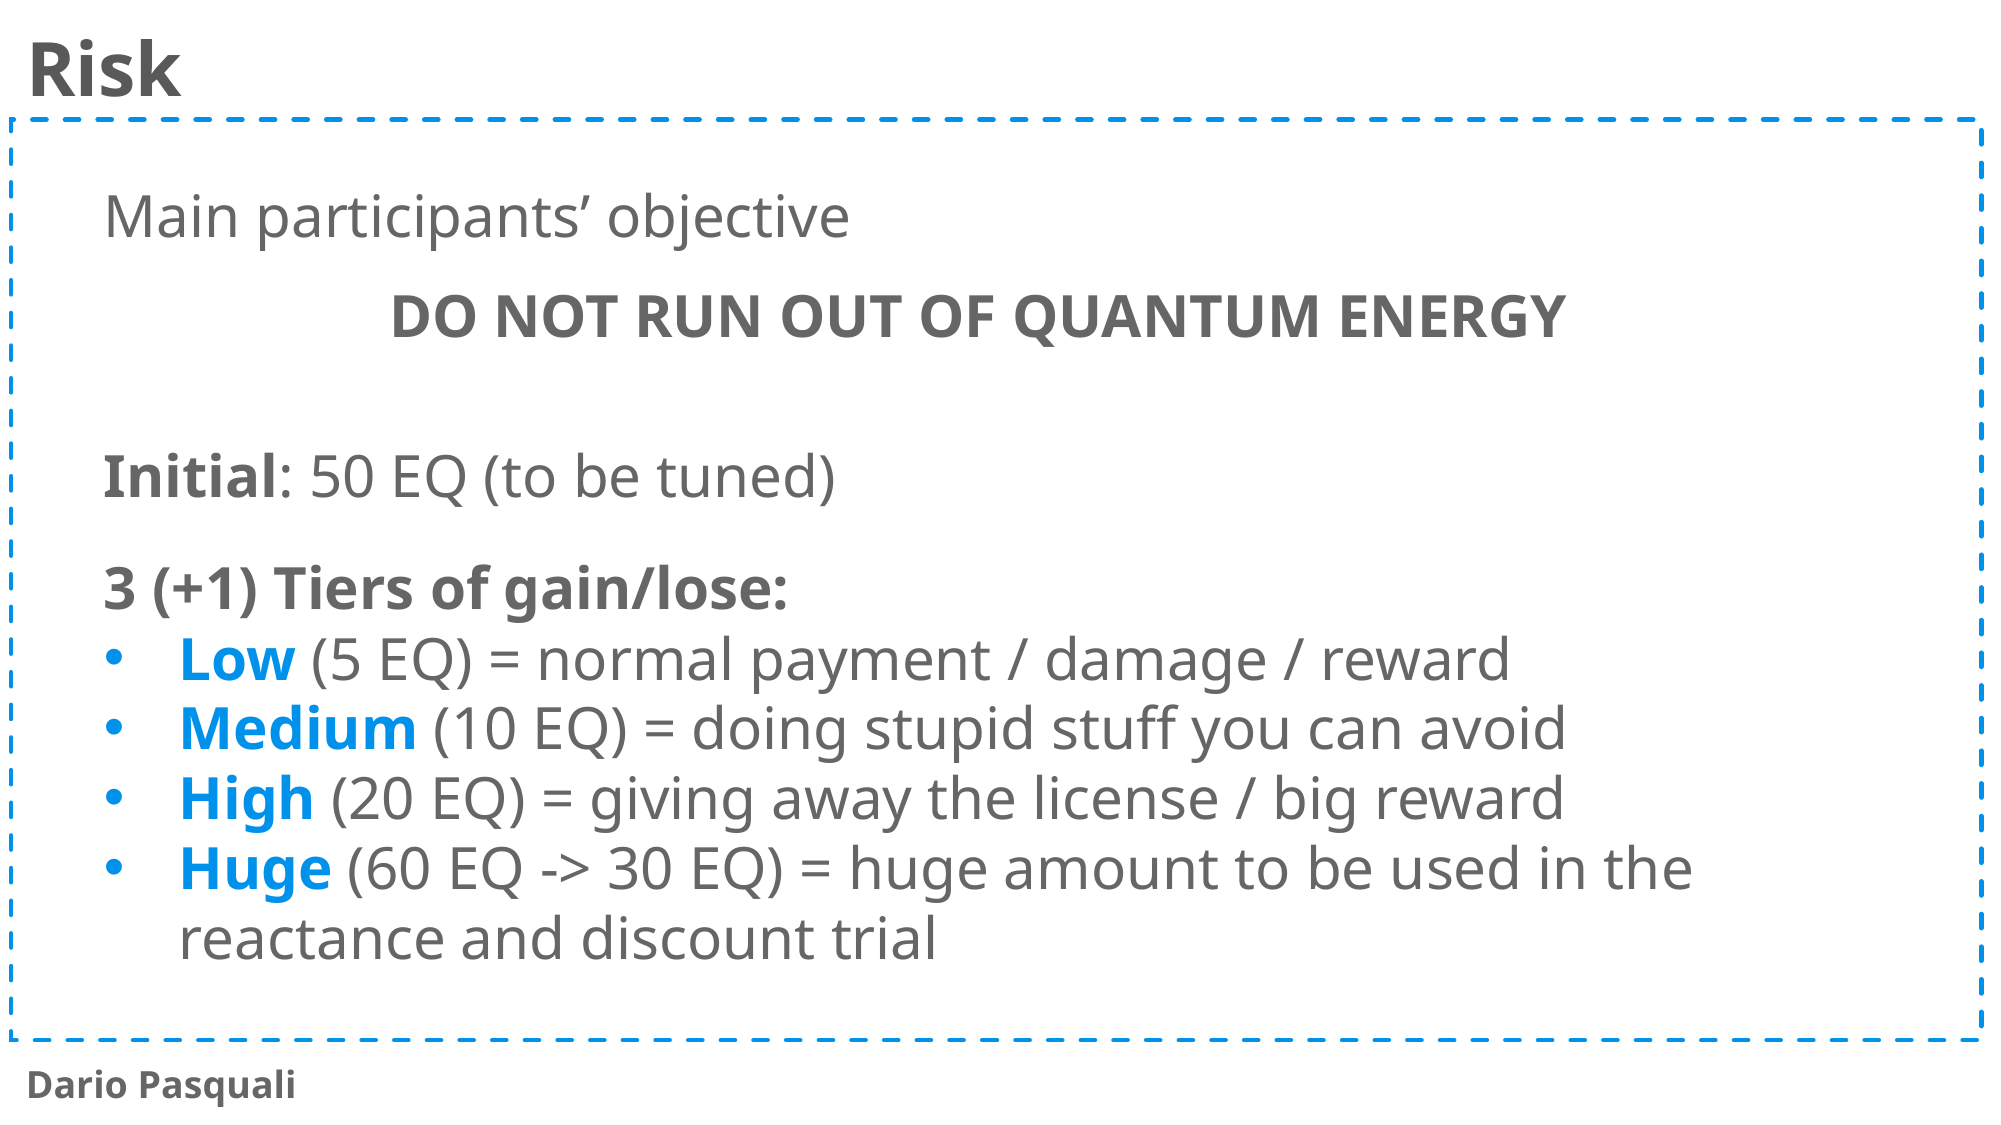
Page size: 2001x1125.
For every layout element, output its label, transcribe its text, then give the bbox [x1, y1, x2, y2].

text_box Initial: 50 EQ (to be tuned) [89, 431, 1867, 517]
text_box Main participants’ objective DO NOT RUN OUT OF QUANTUM ENERGY [89, 172, 1867, 357]
text_box 3 (+1) Tiers of gain/lose: Low (5 EQ) = normal payment / damage / reward Medium (10 EQ) = doing stupid stuff you can avoid High (20 EQ) = giving away the license / big reward Huge (60 EQ -> 30 EQ) = huge amount to be used in the reactance and discount trial [88, 544, 1957, 979]
text_box Dario Pasquali [11, 1053, 382, 1114]
text_box [10, 119, 1982, 1041]
text_box Risk [11, 13, 468, 119]
